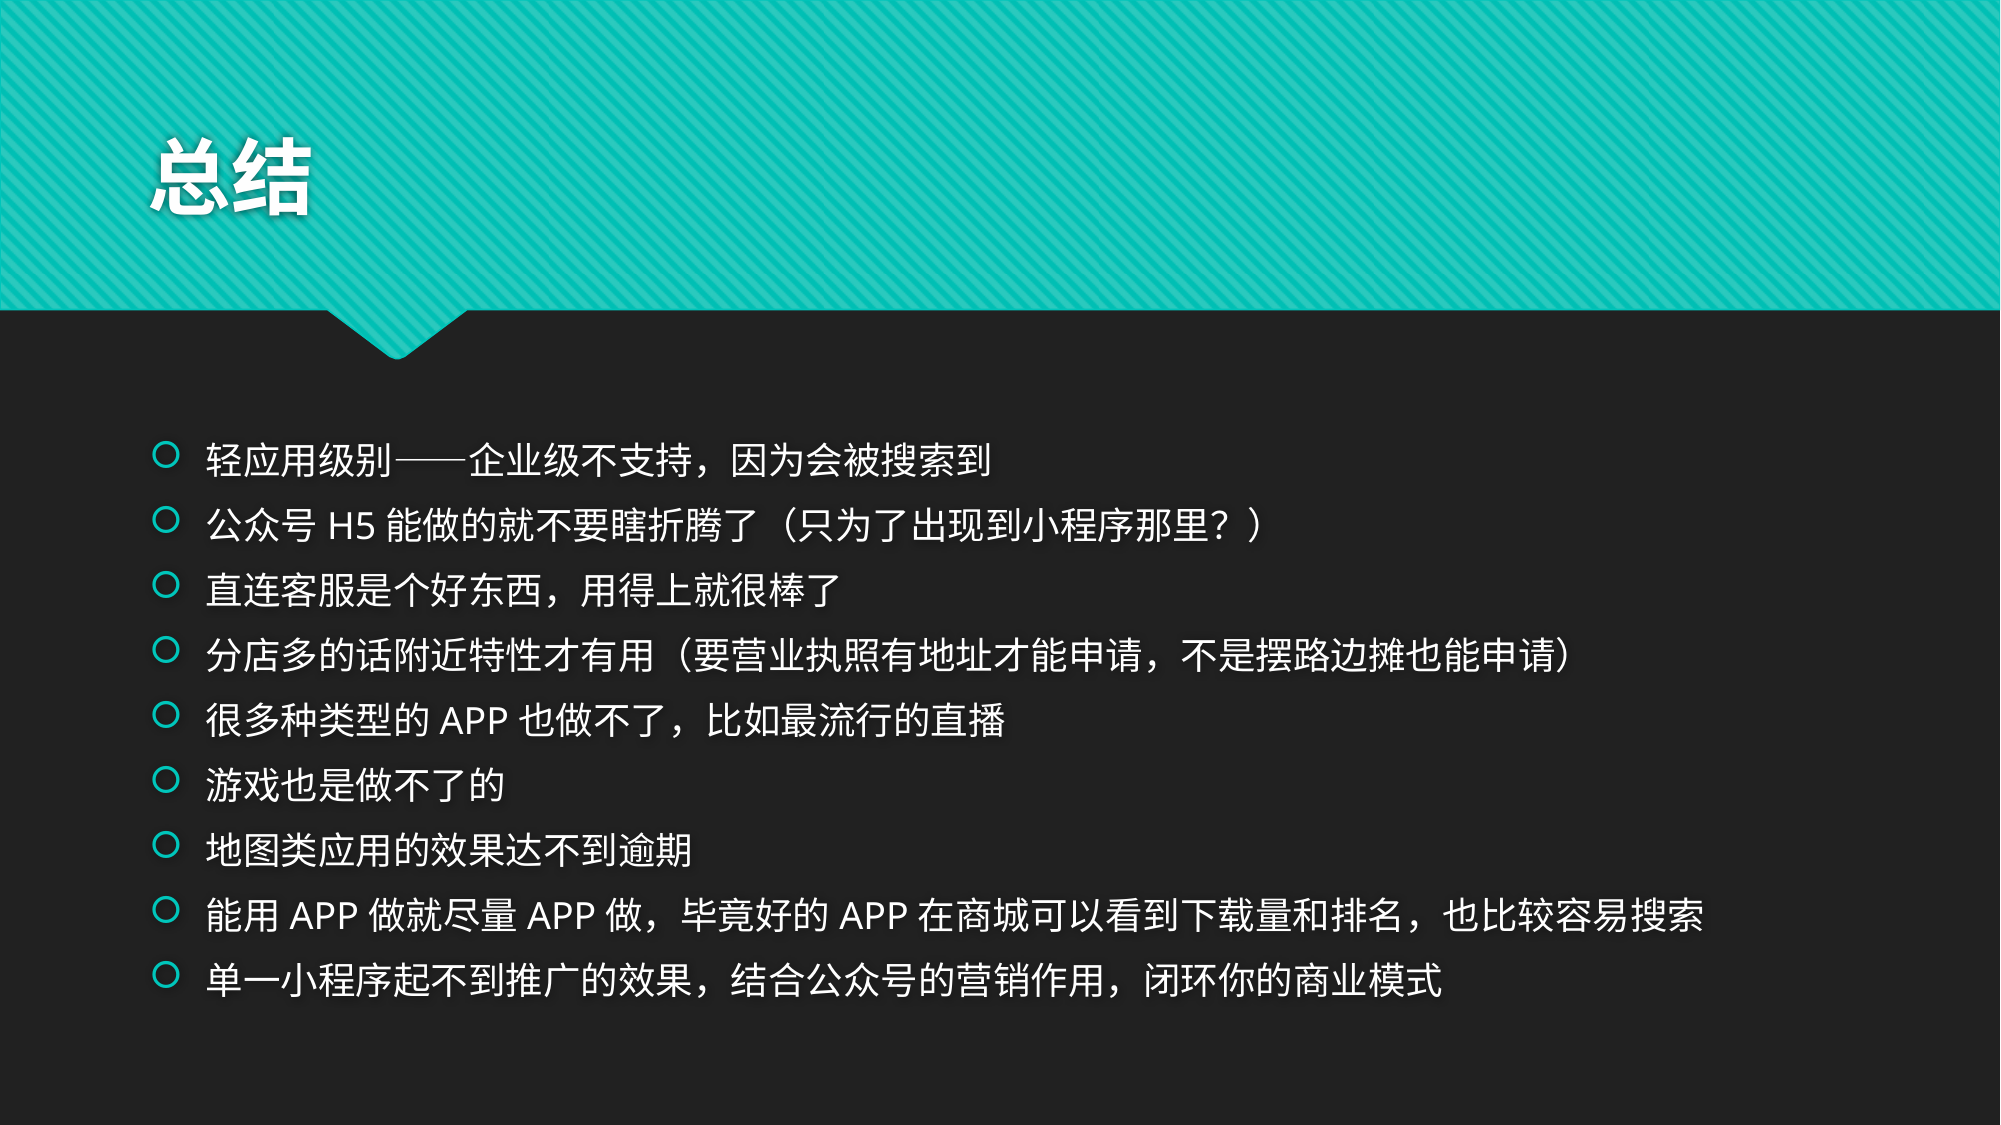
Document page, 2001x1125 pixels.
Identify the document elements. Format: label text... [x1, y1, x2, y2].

title 总结 [132, 73, 1868, 233]
list 轻应用级别——企业级不支持，因为会被搜索到 公众号H5能做的就不要瞎折腾了（只为了出现到小程序那里？） 直连客服是个好东西，用得上就很棒了 分店多的话附近特性才有用（要营业执照有地址才能申请，不是摆路边摊也能申请） 很多种类型的APP也做不了，比如最流行的直播 游戏也是做不了的 地图类应用的效果达不到逾期 能用APP做就尽量APP做，毕竟好的APP在商城可以看到下载量和排名，也比较容易搜索 单一小程序起不到推广的效果，结合公众号的营销作用，闭环你的商业模式 [134, 364, 1866, 1075]
